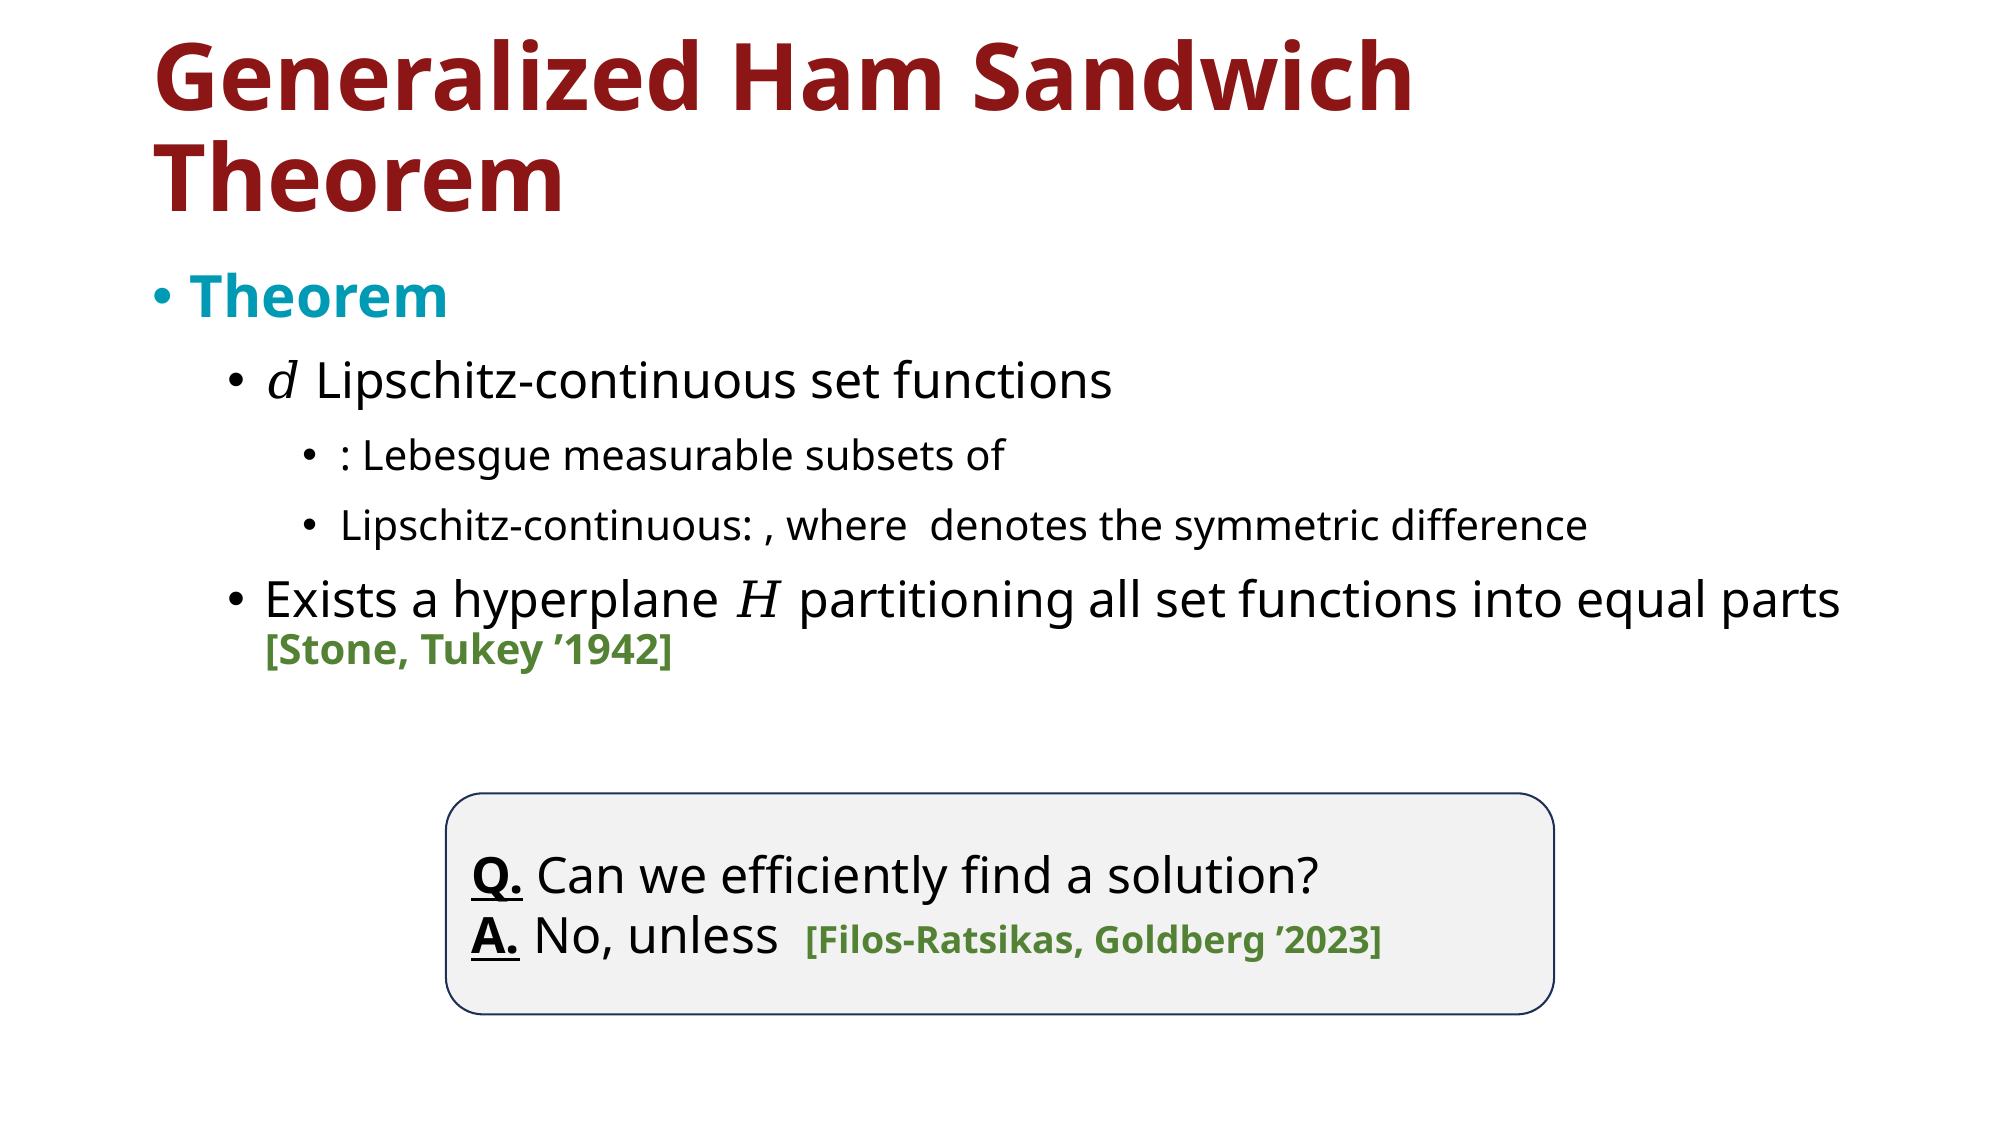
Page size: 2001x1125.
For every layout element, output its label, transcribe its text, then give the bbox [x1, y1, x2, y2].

title Generalized Ham Sandwich Theorem [137, 22, 1863, 240]
